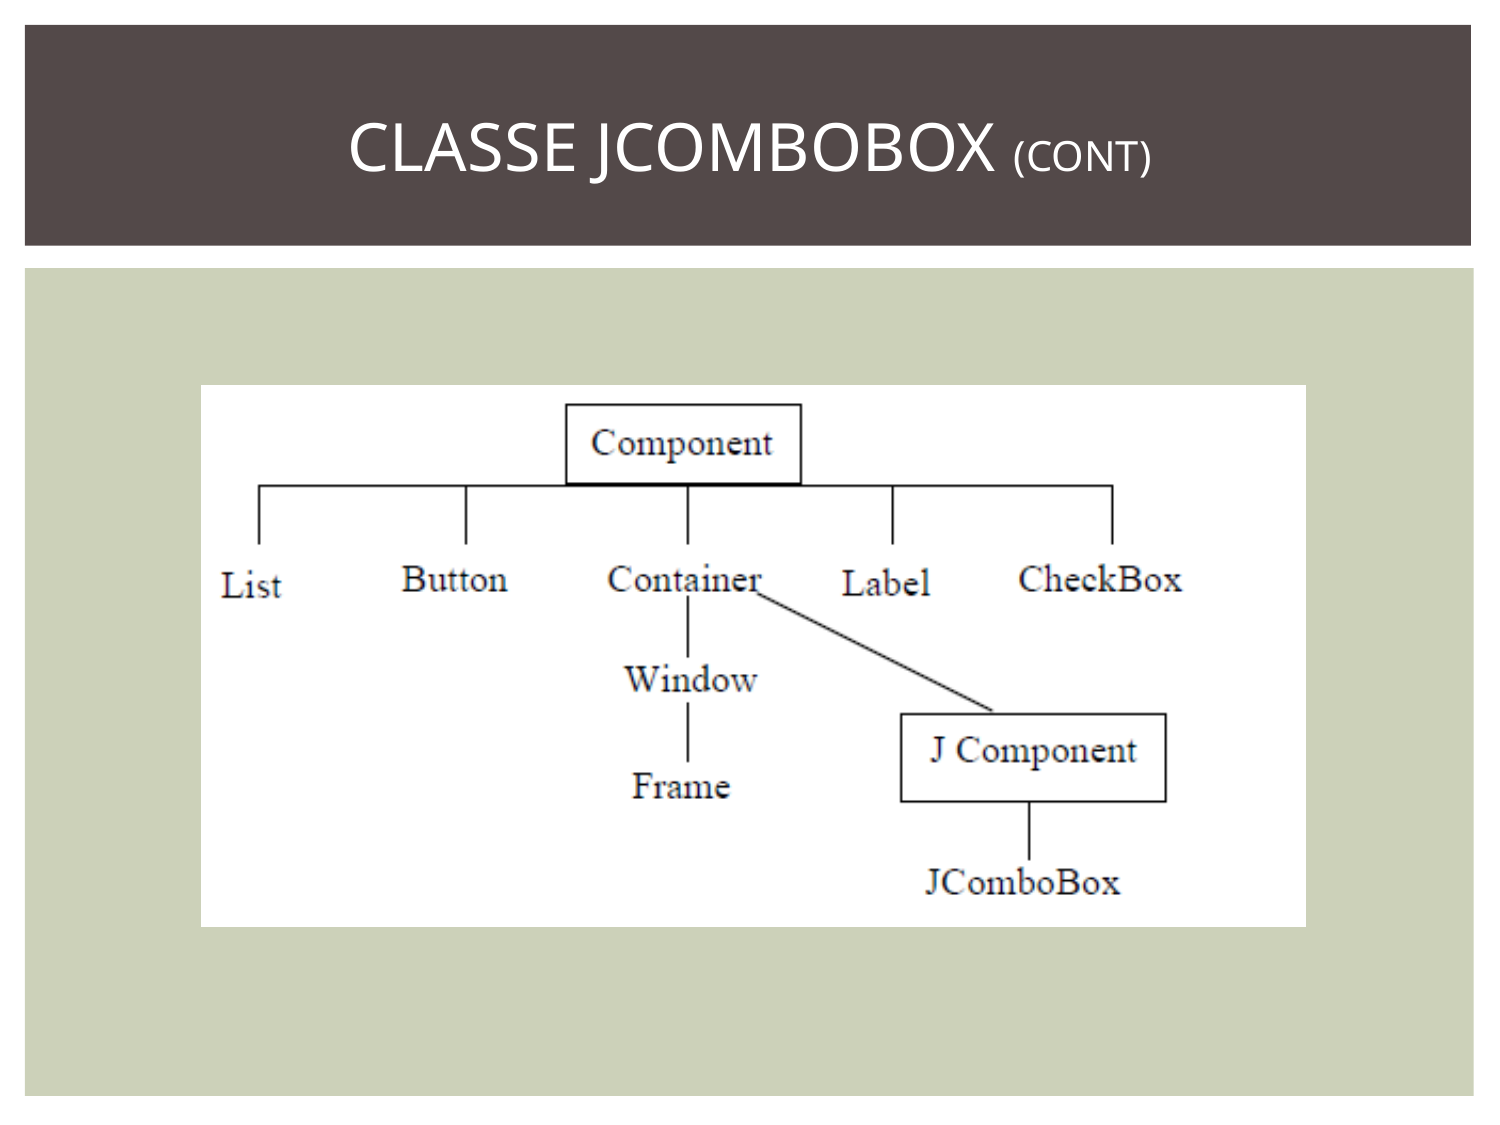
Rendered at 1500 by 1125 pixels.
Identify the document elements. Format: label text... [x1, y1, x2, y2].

title CLASSE JCOMBOBOX (CONT) [62, 58, 1438, 232]
picture [201, 385, 1306, 927]
